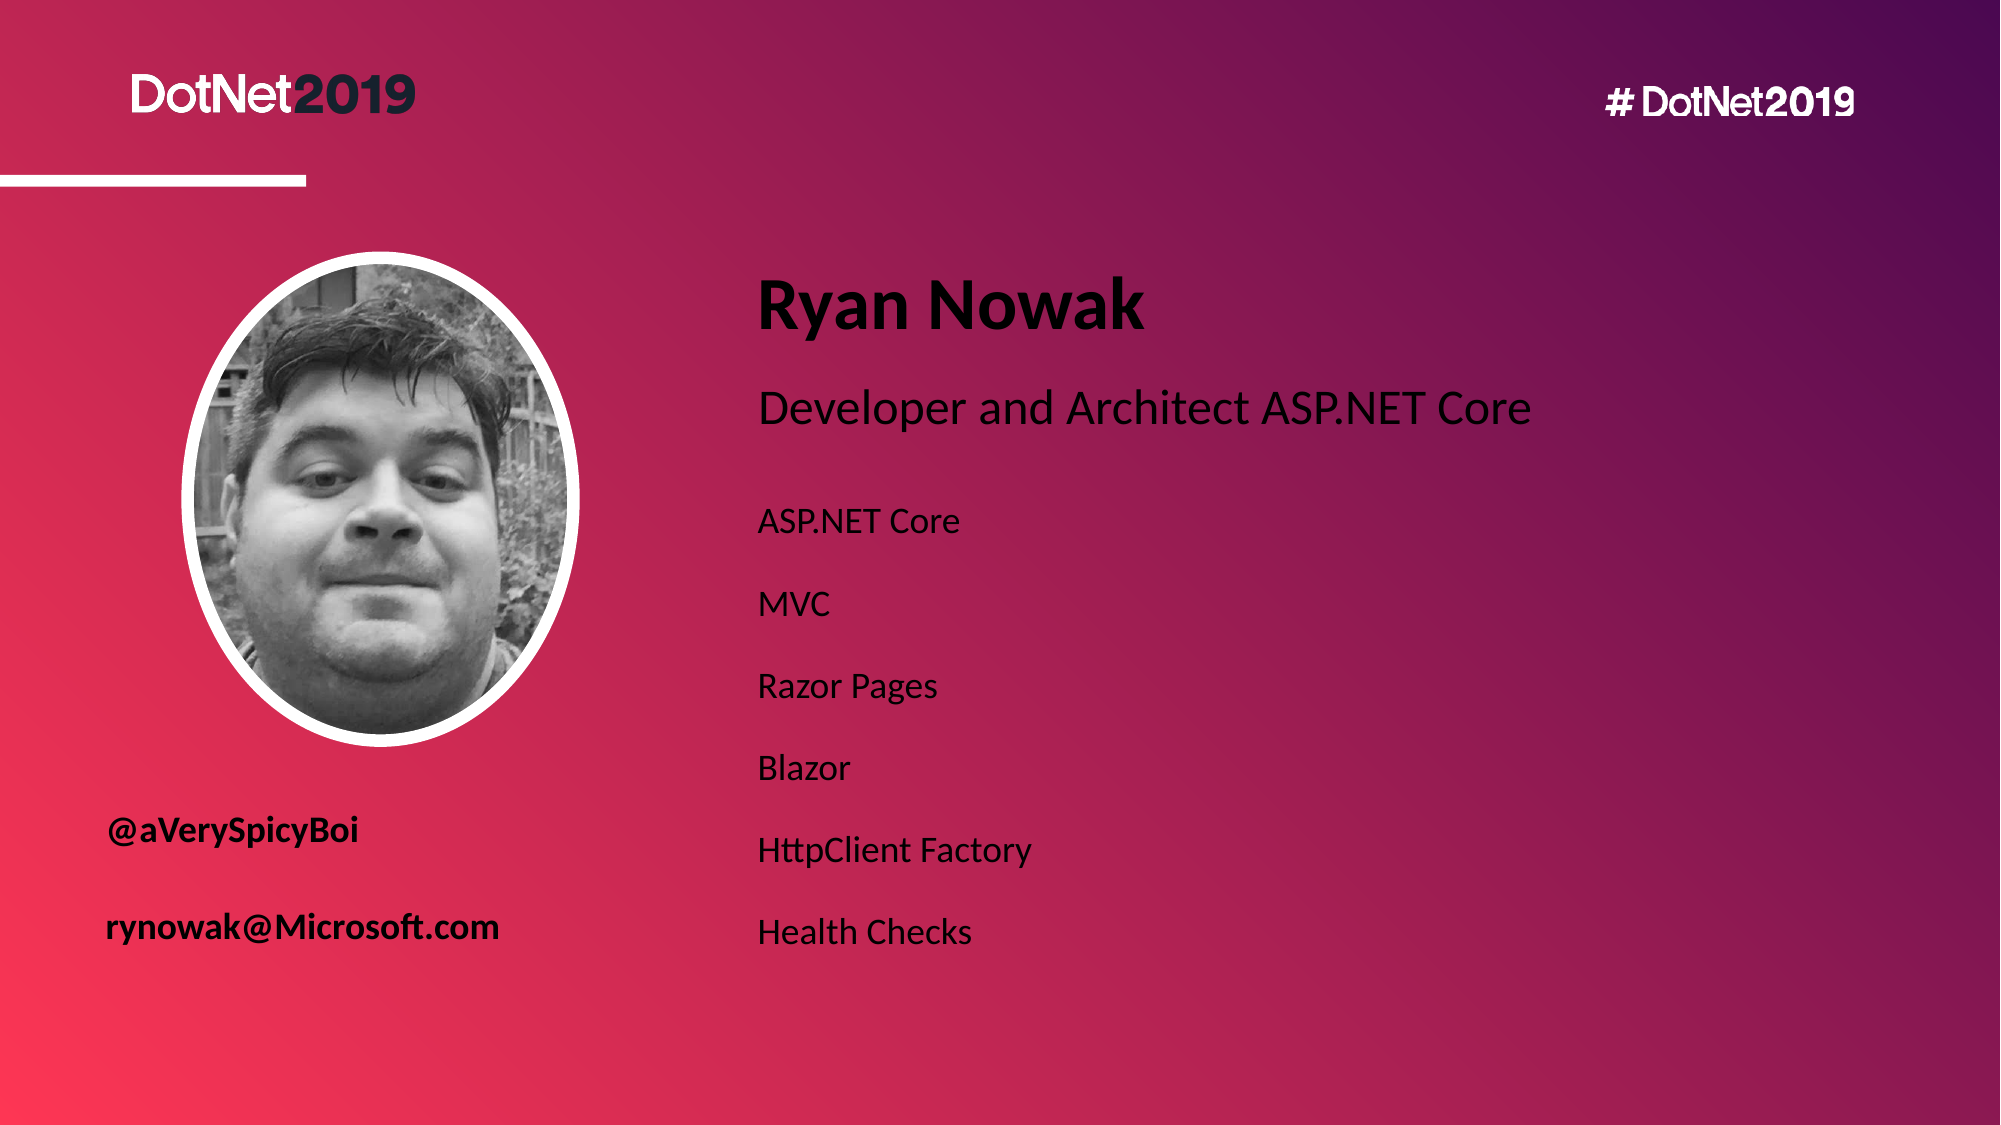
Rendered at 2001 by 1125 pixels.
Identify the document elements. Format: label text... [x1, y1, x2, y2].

list ASP.NET Core MVC Razor Pages Blazor HttpClient Factory Health Checks [742, 494, 1854, 1012]
list Ryan Nowak [742, 257, 1854, 370]
list rynowak@Microsoft.com [90, 899, 671, 956]
list @aVerySpicyBoi [90, 802, 671, 861]
list Developer and Architect ASP.NET Core [743, 374, 1855, 441]
picture [187, 257, 574, 741]
picture [132, 74, 415, 114]
